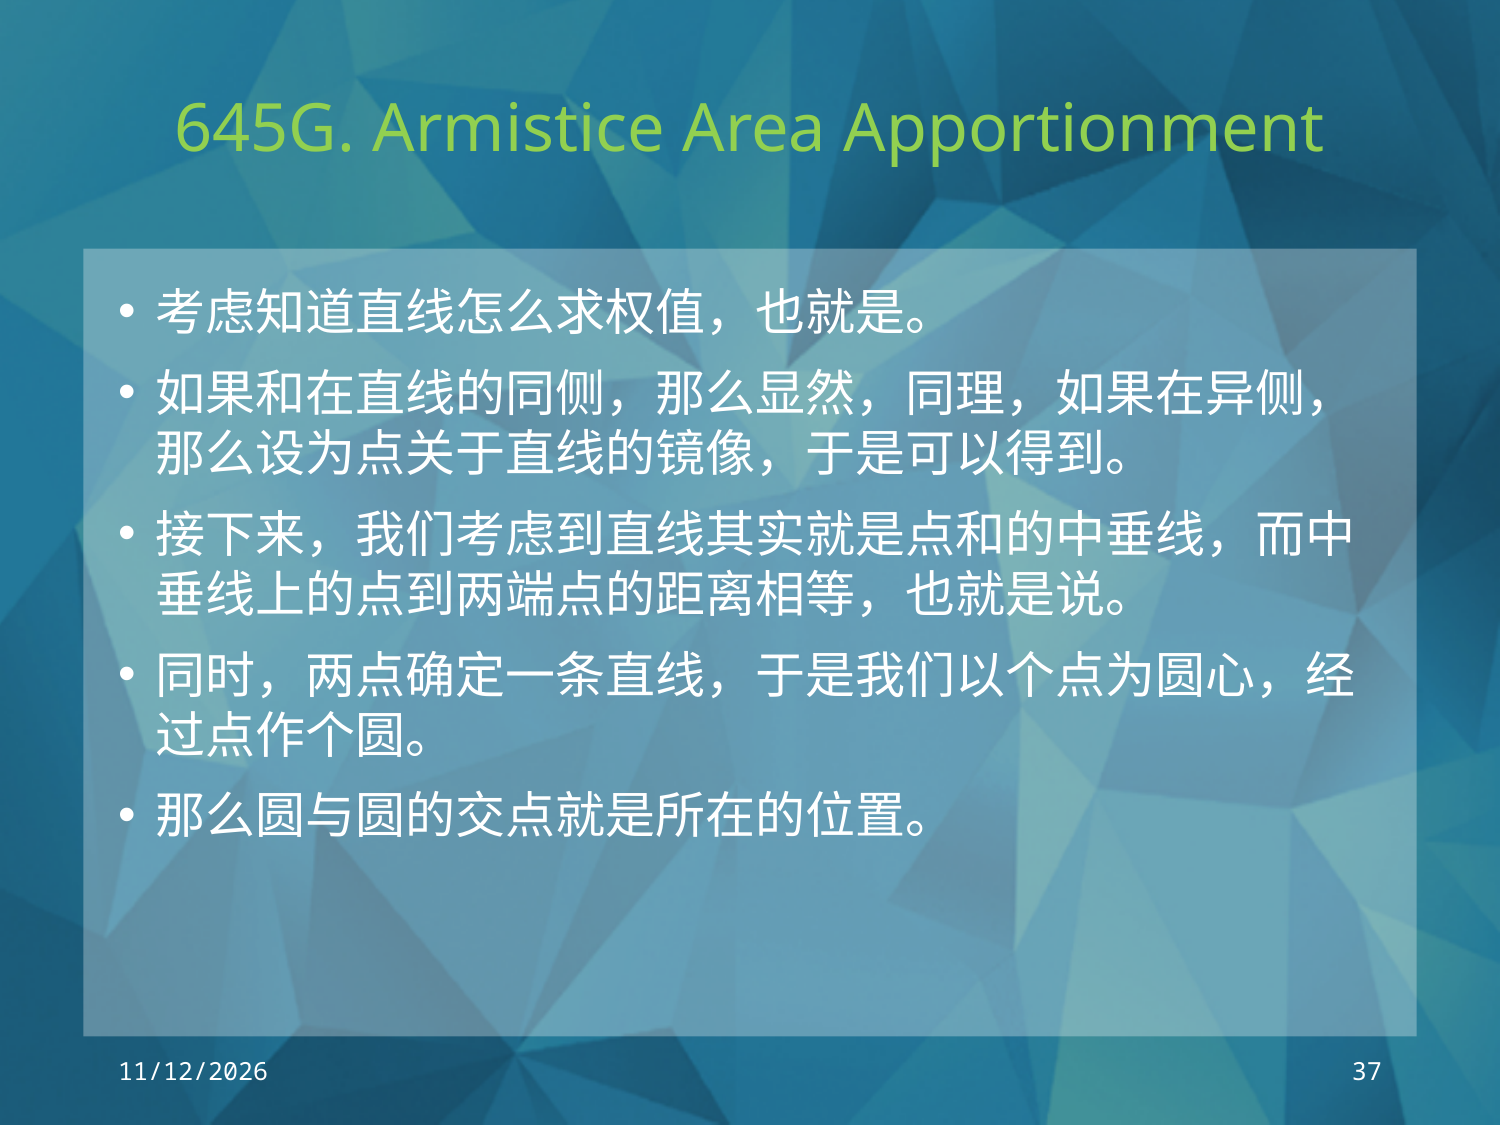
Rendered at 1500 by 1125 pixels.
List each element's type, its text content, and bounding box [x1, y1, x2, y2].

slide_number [103, 1042, 441, 1103]
slide_number 37 [1059, 1042, 1397, 1103]
title 645G. Armistice Area Apportionment [103, 59, 1397, 190]
picture [0, 0, 1500, 1125]
title 627F. Island Puzzle [83, 248, 1417, 1037]
